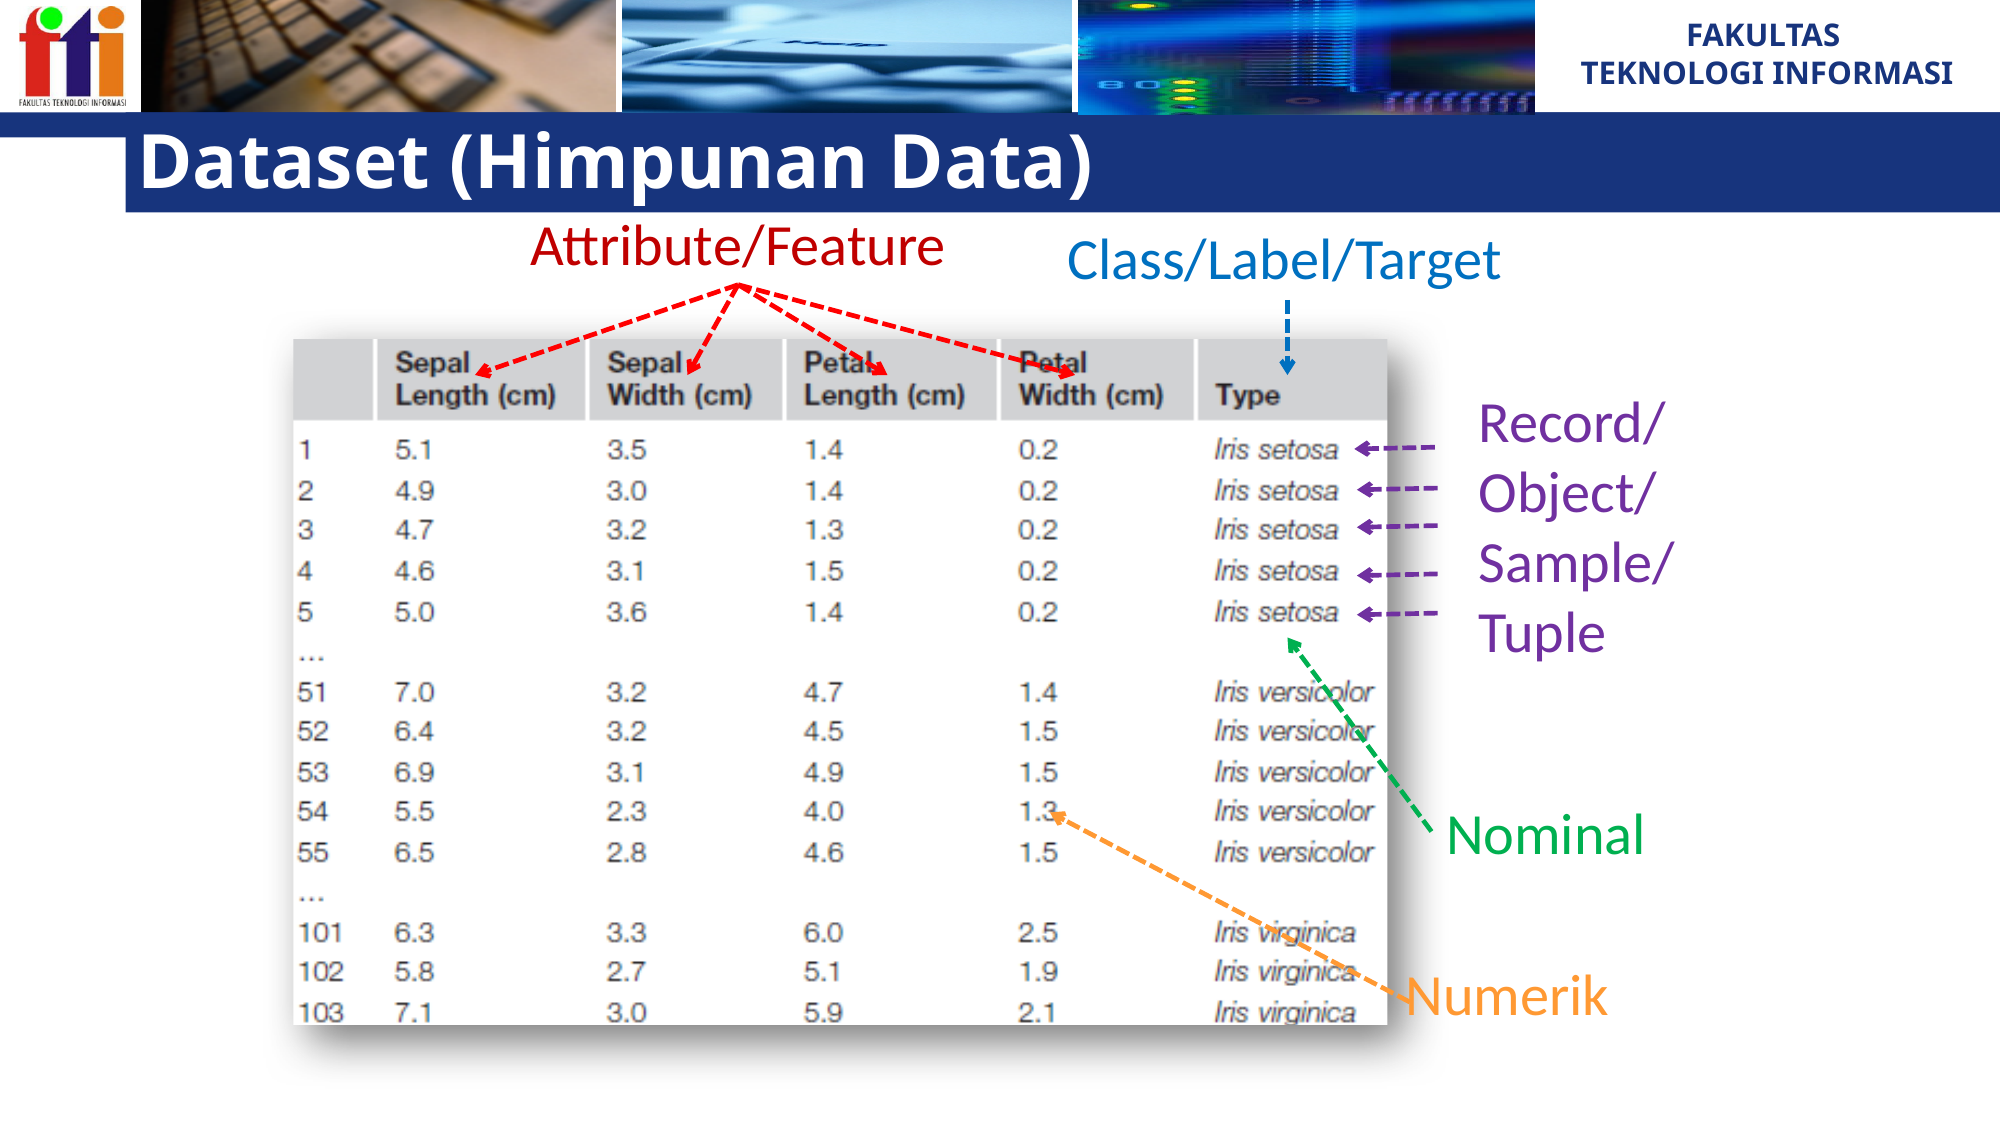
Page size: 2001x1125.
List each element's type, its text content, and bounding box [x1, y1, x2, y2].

text_box Numerik [1390, 949, 1675, 1035]
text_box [474, 285, 686, 376]
text_box Attribute/Feature [515, 200, 961, 284]
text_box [687, 285, 735, 376]
picture [1078, 0, 1535, 115]
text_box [888, 285, 1076, 376]
text_box Class/Label/Target [1052, 214, 1517, 299]
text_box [1049, 812, 1411, 1003]
picture [19, 6, 126, 106]
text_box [1353, 446, 1436, 450]
text_box Record/ Object/ Sample/ Tuple [1463, 377, 1691, 672]
title Dataset (Himpunan Data) [122, 97, 1520, 220]
text_box Nominal [1431, 789, 1661, 874]
picture [293, 338, 1388, 1026]
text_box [1287, 637, 1431, 833]
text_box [737, 285, 888, 376]
picture [141, 0, 616, 97]
picture [622, 0, 1072, 97]
